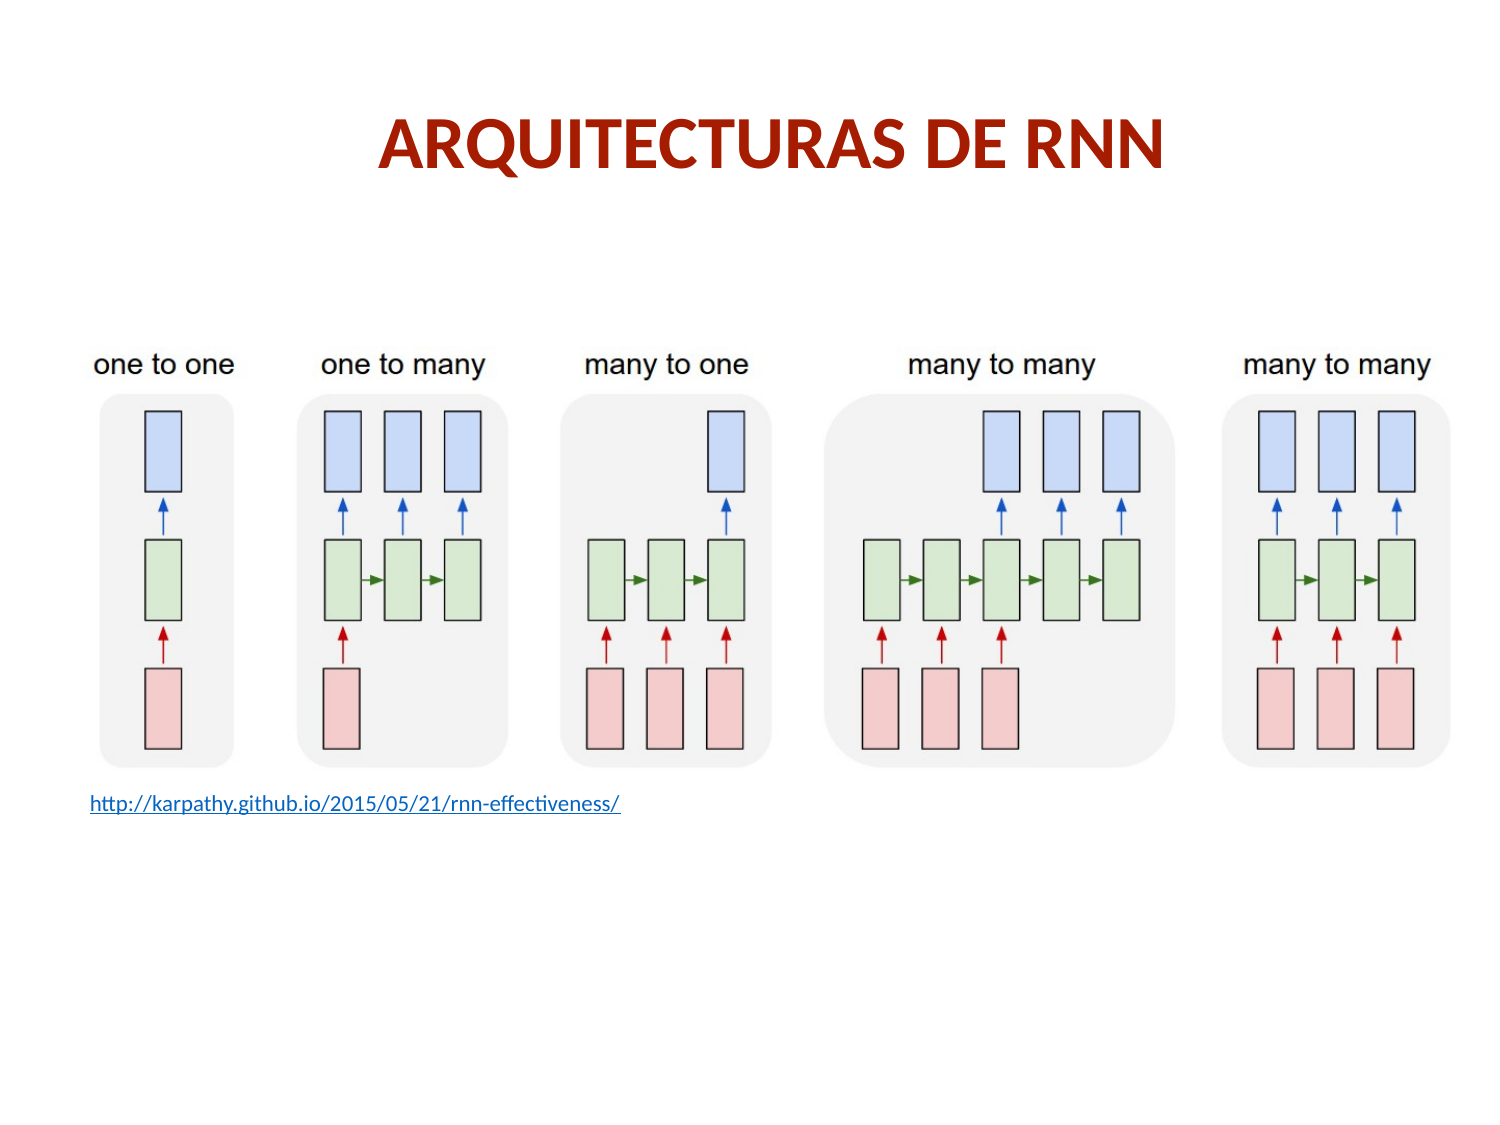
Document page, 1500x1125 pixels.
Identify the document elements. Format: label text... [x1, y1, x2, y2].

title Arquitecturas de RNN [151, 122, 1394, 272]
picture [80, 345, 1464, 780]
text_box http://karpathy.github.io/2015/05/21/rnn-effectiveness/ [74, 778, 1500, 823]
